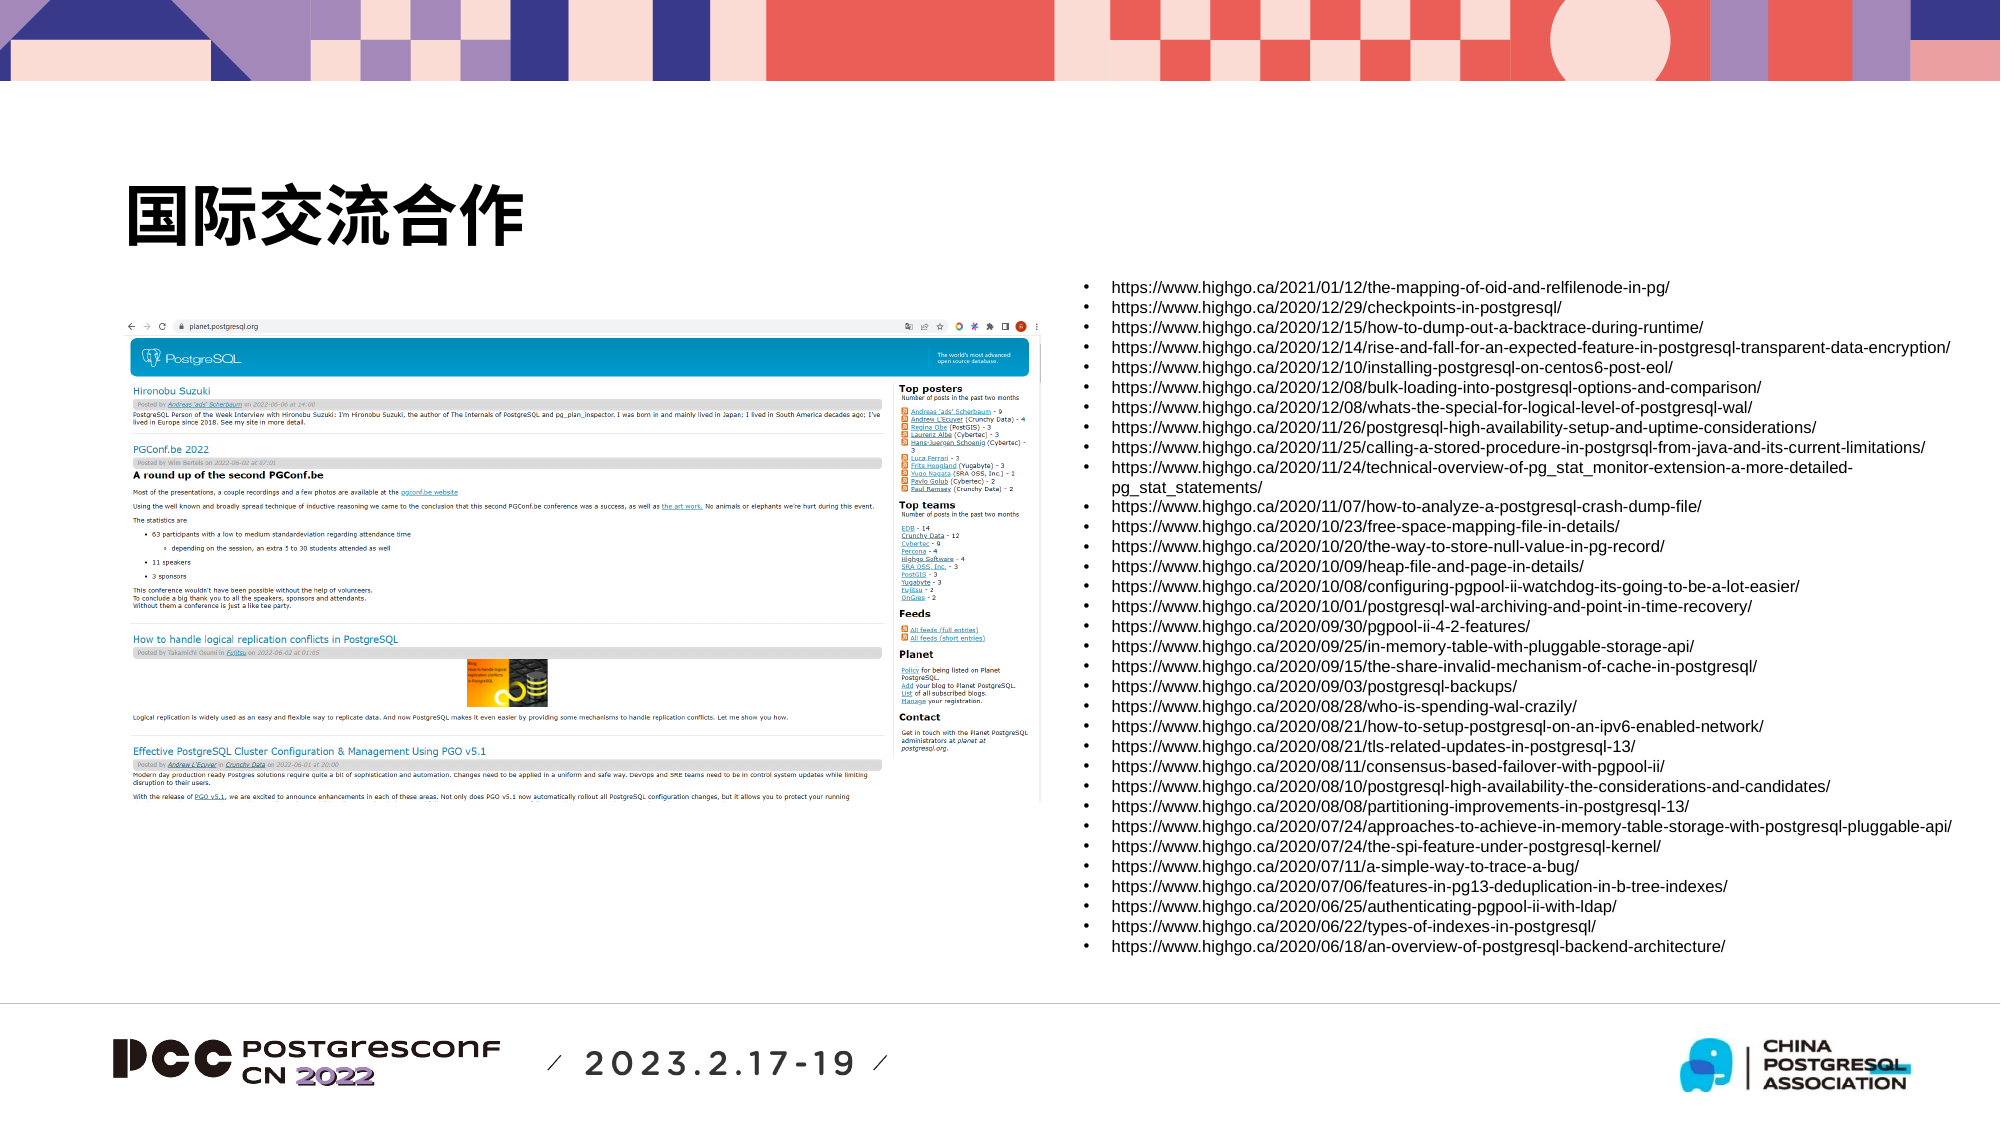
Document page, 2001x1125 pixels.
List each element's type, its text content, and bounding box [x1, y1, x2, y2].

picture [113, 1039, 898, 1092]
picture [0, 0, 2000, 81]
picture [1680, 1079, 1685, 1092]
text_box 国际交流合作 [109, 150, 1890, 261]
text_box https://www.highgo.ca/2021/01/12/the-mapping-of-oid-and-relfilenode-in-pg/ https://www.highgo.ca/2020/12/29/checkpoints-in-postgresql/ https://www.highgo.ca/2020/12/15/how-to-dump-out-a-backtrace-during-runtime/ https://www.highgo.ca/2020/12/14/rise-and-fall-for-an-expected-feature-in-postgresql-transparent-data-encryption/ https://www.highgo.ca/2020/12/10/installing-postgresql-on-centos6-post-eol/ https://www.highgo.ca/2020/12/08/bulk-loading-into-postgresql-options-and-comparison/ https://www.highgo.ca/2020/12/08/whats-the-special-for-logical-level-of-postgresql-wal/ https://www.highgo.ca/2020/11/26/postgresql-high-availability-setup-and-uptime-considerations/ https://www.highgo.ca/2020/11/25/calling-a-stored-procedure-in-postgrsql-from-java-and-its-current-limitations/ https://www.highgo.ca/2020/11/24/technical-overview-of-pg_stat_monitor-extension-a-more-detailed-pg_stat_statements/ https://www.highgo.ca/2020/11/07/how-to-analyze-a-postgresql-crash-dump-file/ https://www.highgo.ca/2020/10/23/free-space-mapping-file-in-details/ https://www.highgo.ca/2020/10/20/the-way-to-store-null-value-in-pg-record/ https://www.highgo.ca/2020/10/09/heap-file-and-page-in-details/ https://www.highgo.ca/2020/10/08/configuring-pgpool-ii-watchdog-its-going-to-be-a-lot-easier/ https://www.highgo.ca/2020/10/01/postgresql-wal-archiving-and-point-in-time-recovery/ https://www.highgo.ca/2020/09/30/pgpool-ii-4-2-features/ https://www.highgo.ca/2020/09/25/in-memory-table-with-pluggable-storage-api/ https://www.highgo.ca/2020/09/15/the-share-invalid-mechanism-of-cache-in-postgresql/ https://www.highgo.ca/2020/09/03/postgresql-backups/ https://www.highgo.ca/2020/08/28/who-is-spending-wal-crazily/ https://www.highgo.ca/2020/08/21/how-to-setup-postgresql-on-an-ipv6-enabled-network/ https://www.highgo.ca/2020/08/21/tls-related-updates-in-postgresql-13/ https://www.highgo.ca/2020/08/11/consensus-based-failover-with-pgpool-ii/ https://www.highgo.ca/2020/08/10/postgresql-high-availability-the-considerations-and-candidates/ https://www.highgo.ca/2020/08/08/partitioning-improvements-in-postgresql-13/ https://www.highgo.ca/2020/07/24/approaches-to-achieve-in-memory-table-storage-with-postgresql-pluggable-api/ https://www.highgo.ca/2020/07/24/the-spi-feature-under-postgresql-kernel/ https://www.highgo.ca/2020/07/11/a-simple-way-to-trace-a-bug/ https://www.highgo.ca/2020/07/06/features-in-pg13-deduplication-in-b-tree-indexes/ https://www.highgo.ca/2020/06/25/authenticating-pgpool-ii-with-ldap/ https://www.highgo.ca/2020/06/22/types-of-indexes-in-postgresql/ https://www.highgo.ca/2020/06/18/an-overview-of-postgresql-backend-architecture/ [1068, 269, 1974, 963]
picture [1680, 1038, 1911, 1092]
picture [1691, 1088, 1703, 1092]
picture [123, 318, 1041, 802]
picture [1711, 1050, 1717, 1057]
